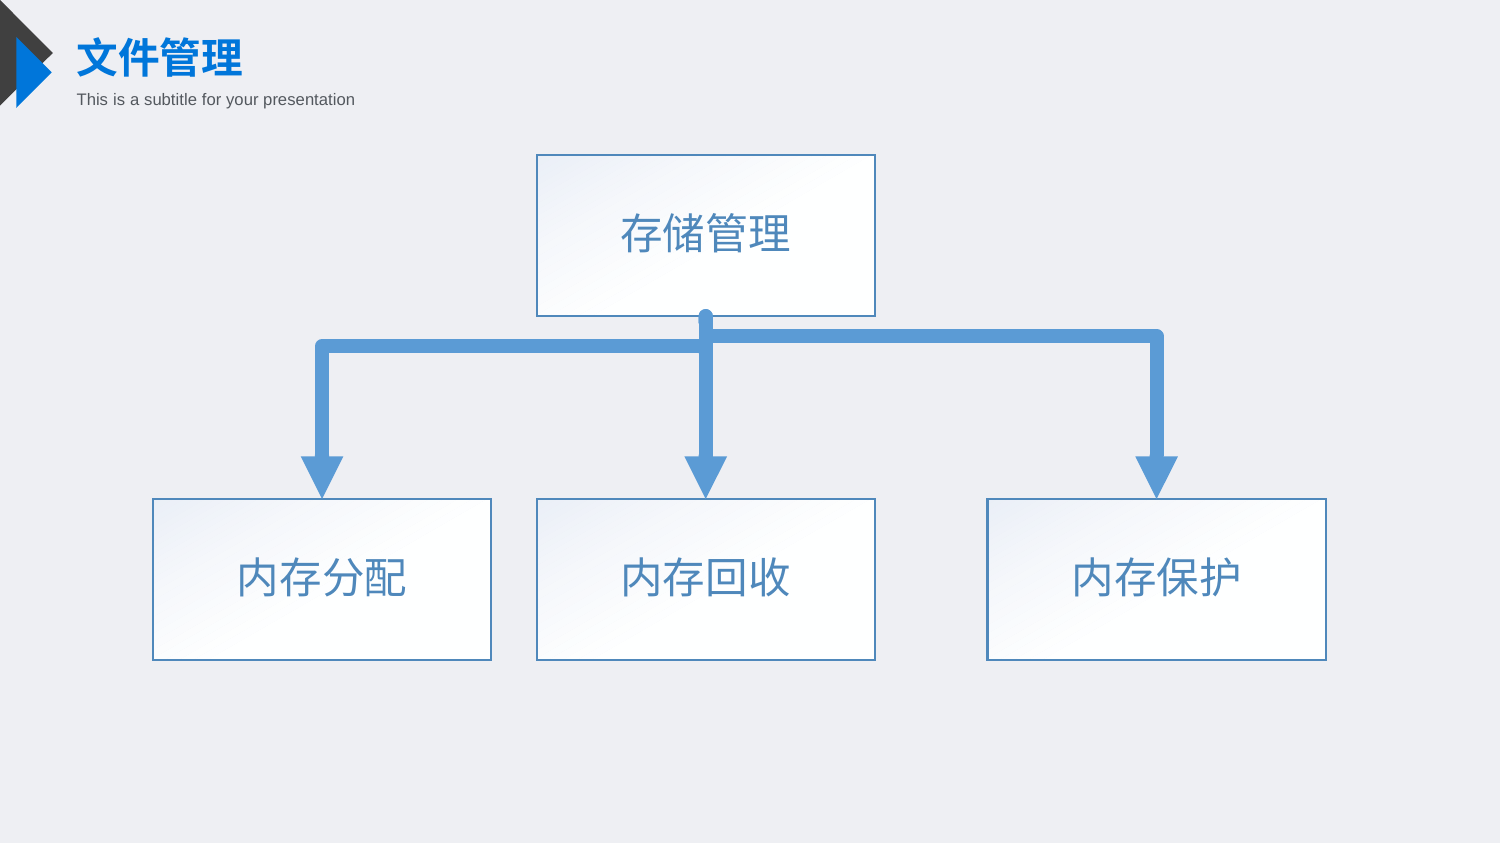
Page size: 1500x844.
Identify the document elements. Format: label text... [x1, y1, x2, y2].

text_box [16, 36, 52, 108]
text_box [0, 0, 53, 106]
text_box 文件管理 [76, 31, 244, 83]
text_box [147, 149, 1329, 663]
text_box This is a subtitle for your presentation [76, 88, 372, 109]
